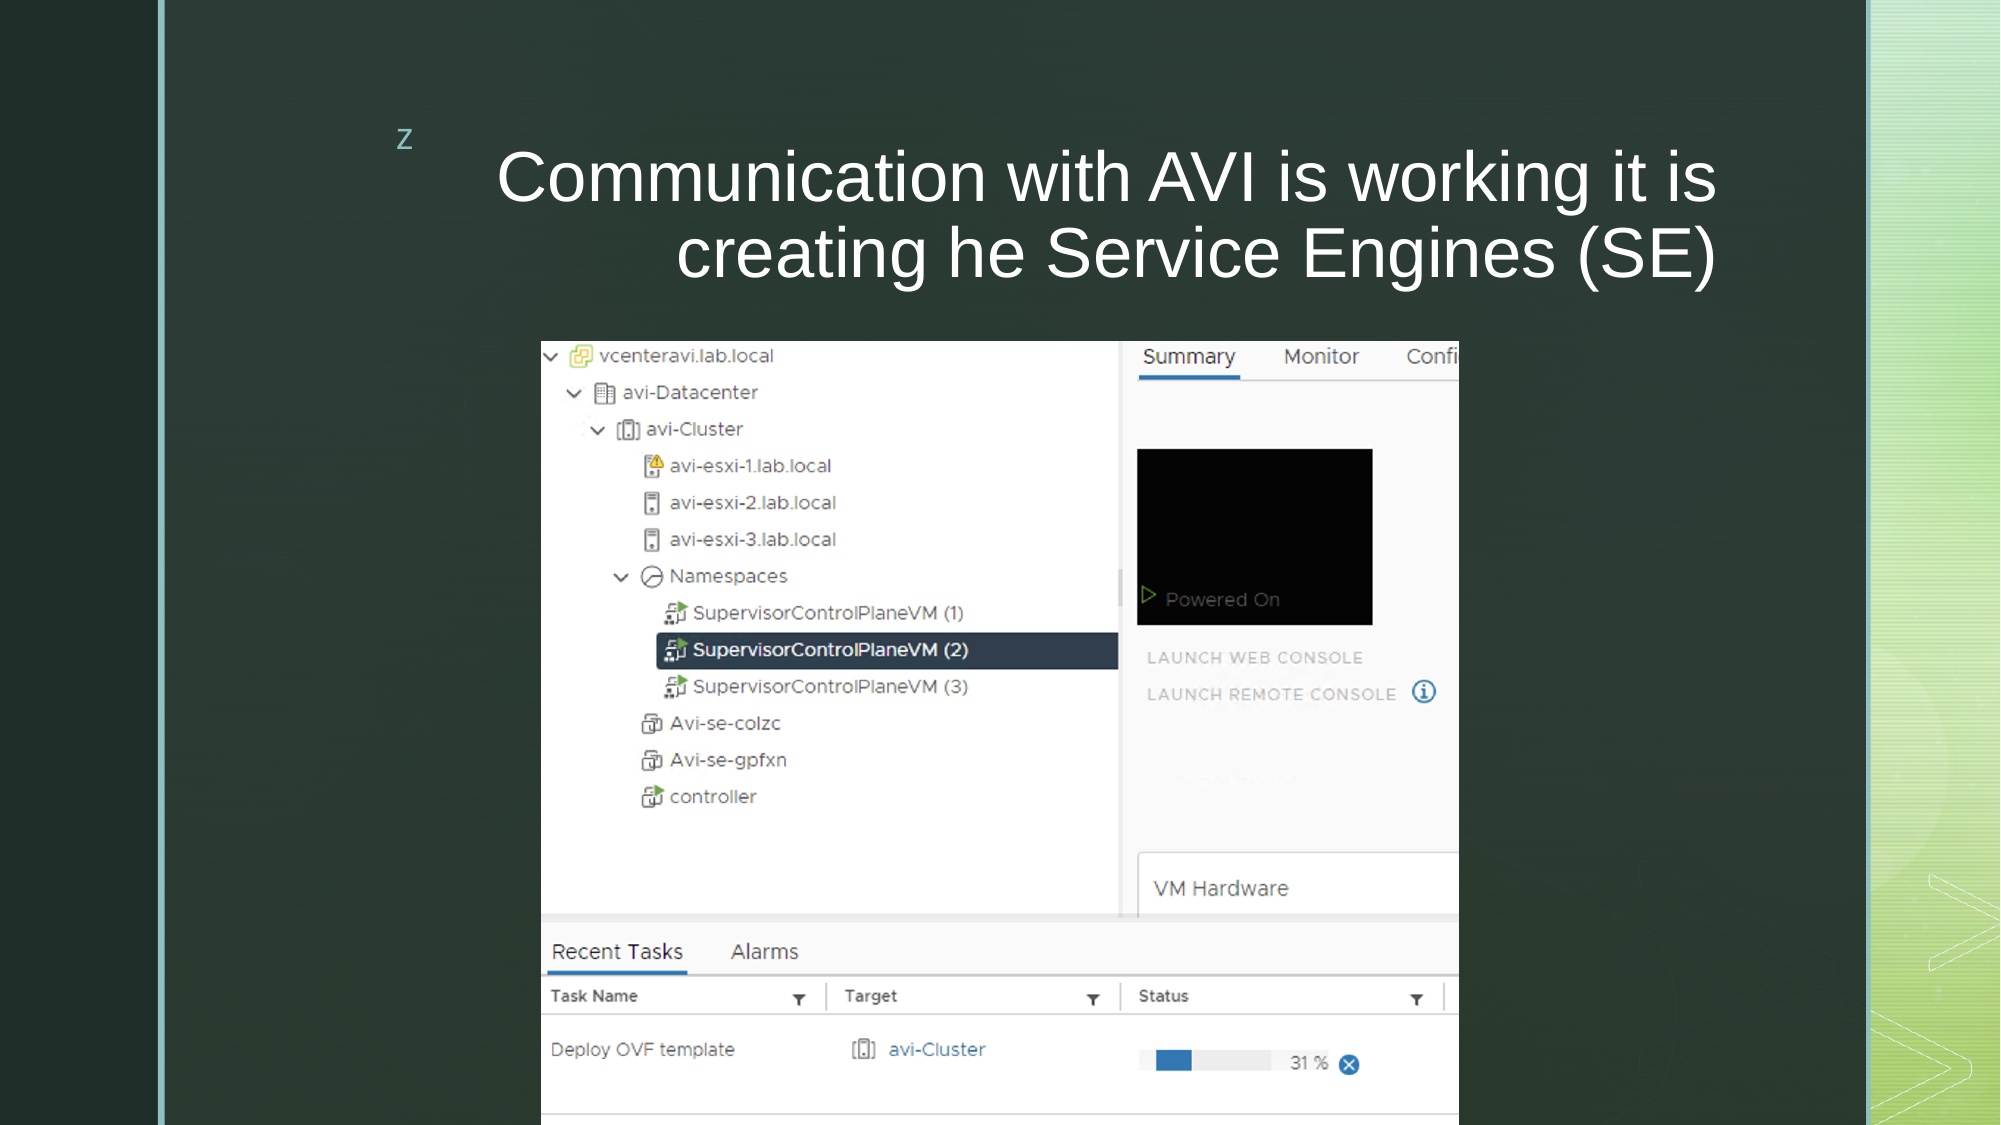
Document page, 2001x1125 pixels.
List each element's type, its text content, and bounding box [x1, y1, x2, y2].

text_box [9, 0, 843, 581]
picture [541, 341, 1459, 1125]
title Communication with AVI is working it is creating he Service Engines (SE) [843, 132, 1734, 310]
picture [1871, 0, 2001, 1125]
